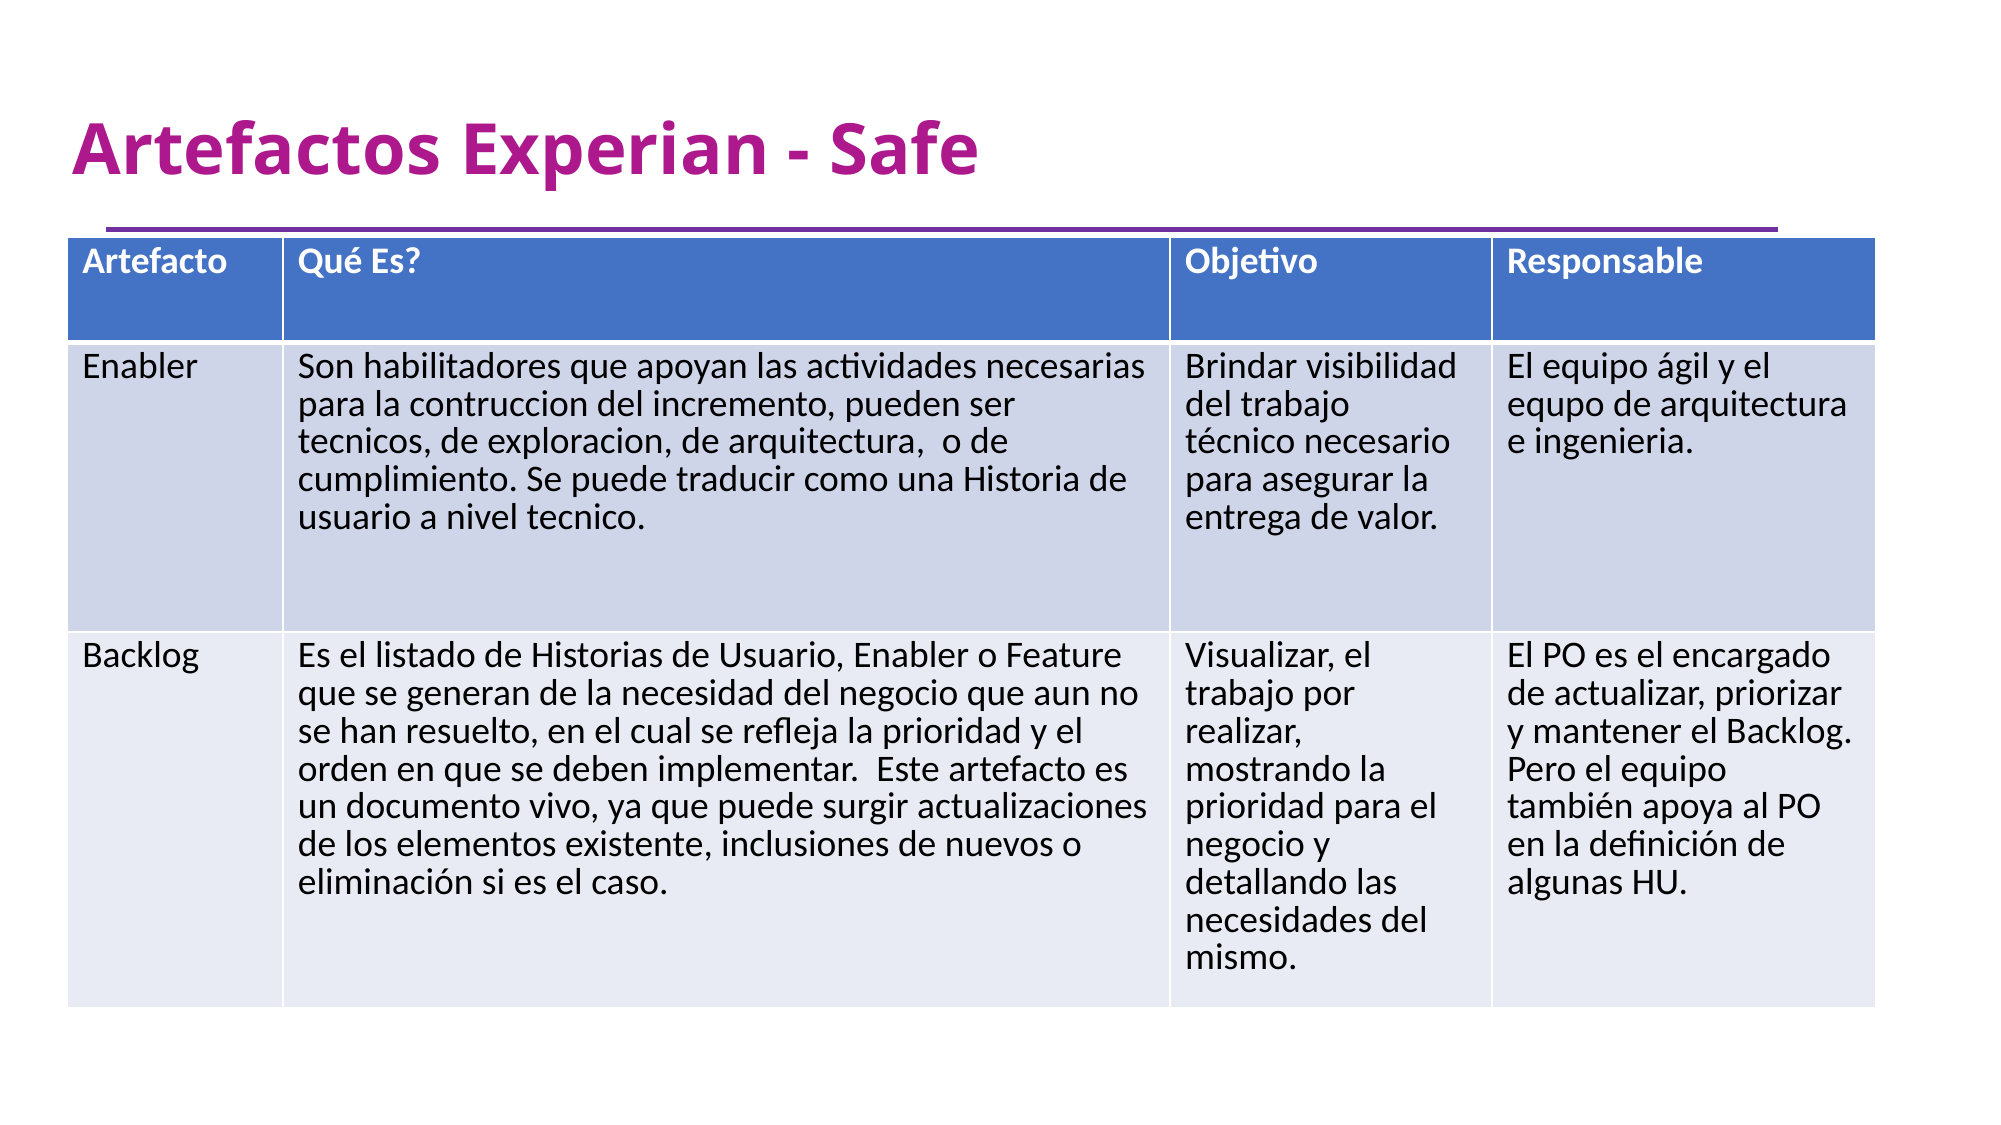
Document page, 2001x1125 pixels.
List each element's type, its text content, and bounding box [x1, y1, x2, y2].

table_cell Son habilitadores que apoyan las actividades necesarias para la contruccion del incremento, pueden ser tecnicos, de exploracion, de arquitectura, o de cumplimiento. Se puede traducir como una Historia de usuario a nivel tecnico. [284, 345, 1169, 631]
table_cell Backlog [68, 633, 282, 1007]
table_cell Es el listado de Historias de Usuario, Enabler o Feature que se generan de la necesidad del negocio que aun no se han resuelto, en el cual se refleja la prioridad y el orden en que se deben implementar. Este artefacto es un documento vivo, ya que puede surgir actualizaciones de los elementos existente, inclusiones de nuevos o eliminación si es el caso. [284, 633, 1169, 1007]
table_cell El equipo ágil y el equpo de arquitectura e ingenieria. [1493, 345, 1875, 631]
table_header Responsable [1493, 238, 1875, 340]
text_box Artefactos Experian - Safe [57, 105, 1807, 198]
table_header Qué Es? [284, 238, 1169, 340]
title [56, 23, 1782, 241]
table_header Objetivo [1171, 238, 1491, 340]
table_cell Brindar visibilidad del trabajo técnico necesario para asegurar la entrega de valor. [1171, 345, 1491, 631]
table_cell Enabler [68, 345, 282, 631]
table_header Artefacto [68, 238, 282, 340]
table_cell El PO es el encargado de actualizar, priorizar y mantener el Backlog. Pero el equipo también apoya al PO en la definición de algunas HU. [1493, 633, 1875, 1007]
table_cell Visualizar, el trabajo por realizar, mostrando la prioridad para el negocio y detallando las necesidades del mismo. [1171, 633, 1491, 1007]
